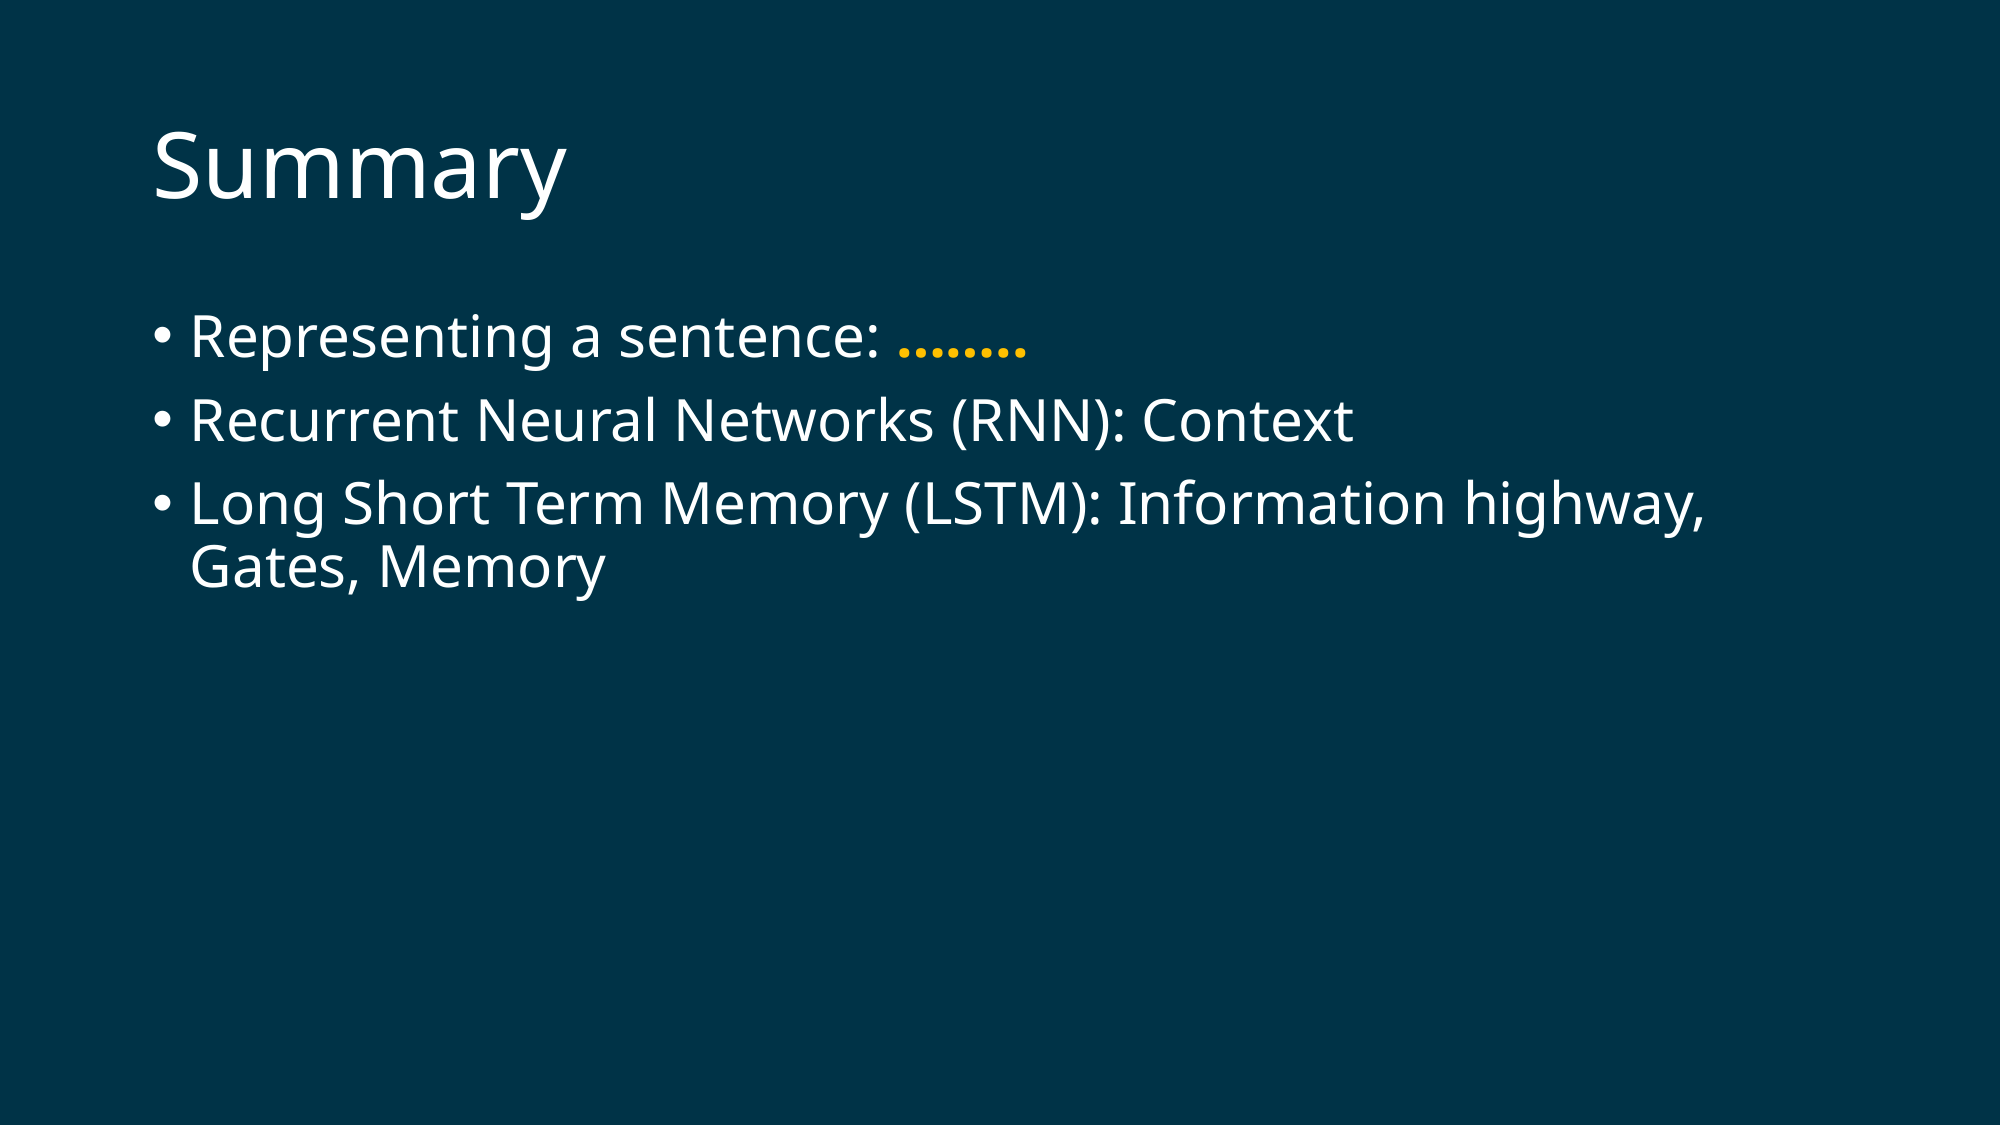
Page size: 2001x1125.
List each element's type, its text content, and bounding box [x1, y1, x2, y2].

title Summary [137, 59, 1863, 278]
